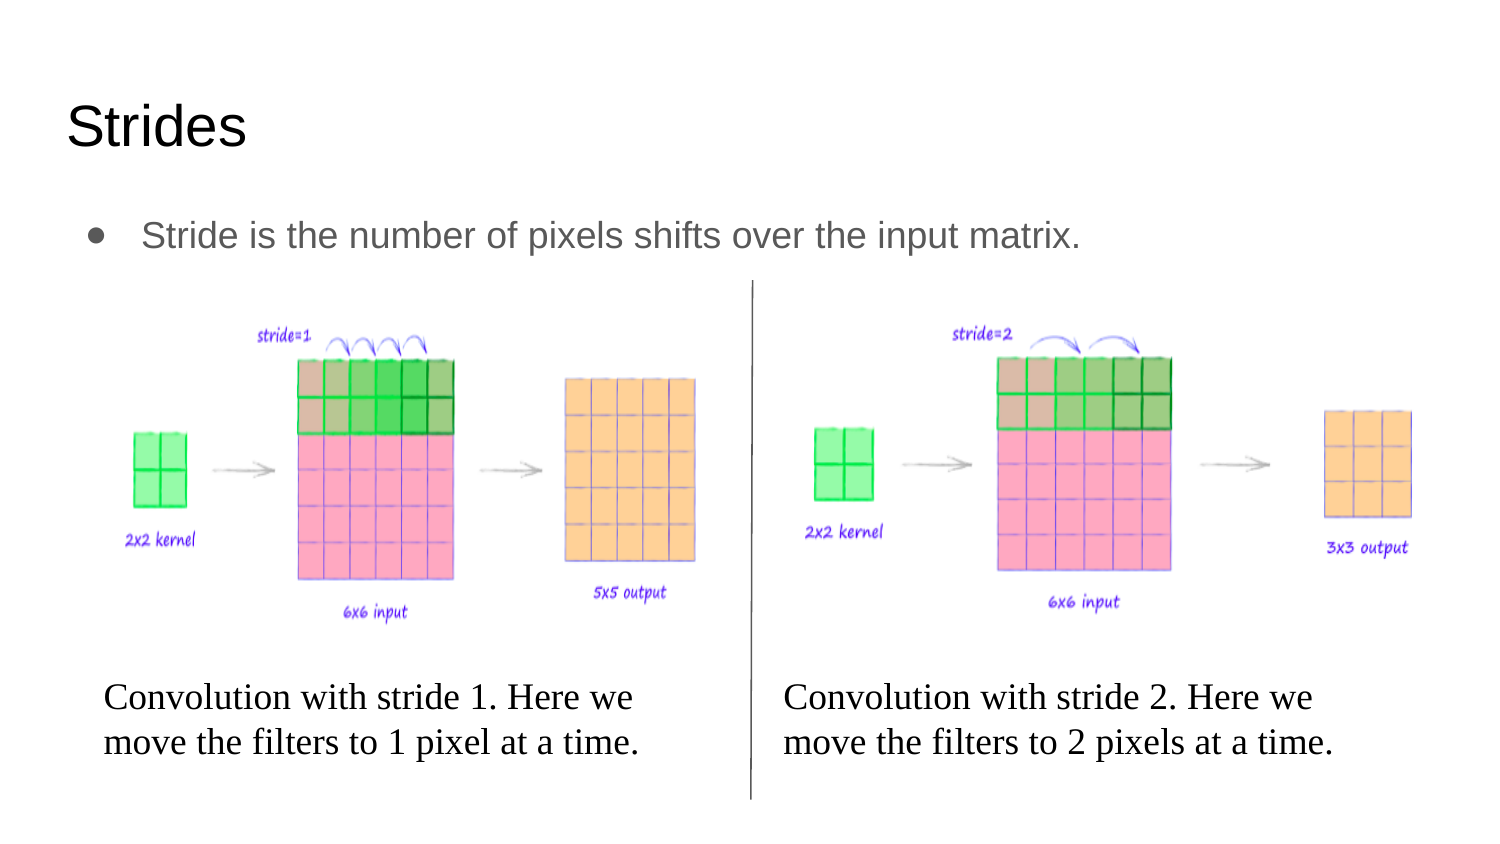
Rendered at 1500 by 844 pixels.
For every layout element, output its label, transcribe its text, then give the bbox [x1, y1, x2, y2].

picture [88, 281, 724, 657]
picture [758, 281, 1457, 647]
text_box Convolution with stride 1. Here we move the filters to 1 pixel at a time. [88, 664, 714, 781]
list Stride is the number of pixels shifts over the input matrix. [51, 189, 1449, 750]
text_box Convolution with stride 2. Here we move the filters to 2 pixels at a time. [768, 656, 1394, 771]
title Strides [51, 72, 1449, 167]
